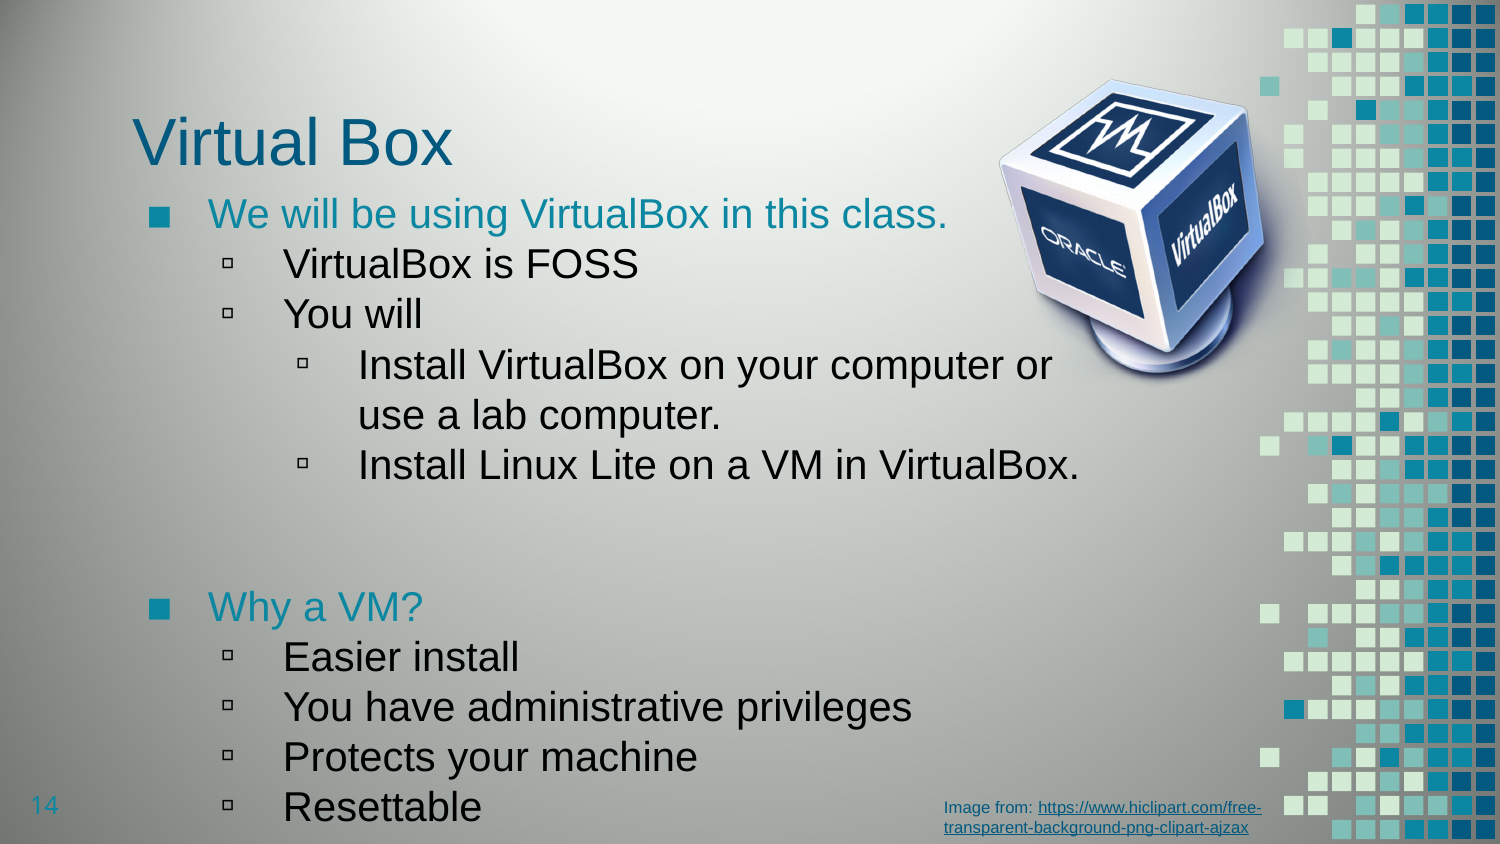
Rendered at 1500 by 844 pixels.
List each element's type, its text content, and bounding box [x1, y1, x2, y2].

text_box Image from: https://www.hiclipart.com/free- transparent-background-png-clipart-ajzax [929, 789, 1278, 844]
title Virtual Box [117, 53, 1216, 172]
slide_number 14 [15, 774, 105, 839]
picture [0, 0, 1500, 844]
list We will be using VirtualBox in this class. VirtualBox is FOSS You will Install VirtualBox on your computer or use a lab computer. Install Linux Lite on a VM in VirtualBox. Why a VM? Easier install You have administrative privileges Protects your machine Resettable [117, 172, 1107, 662]
